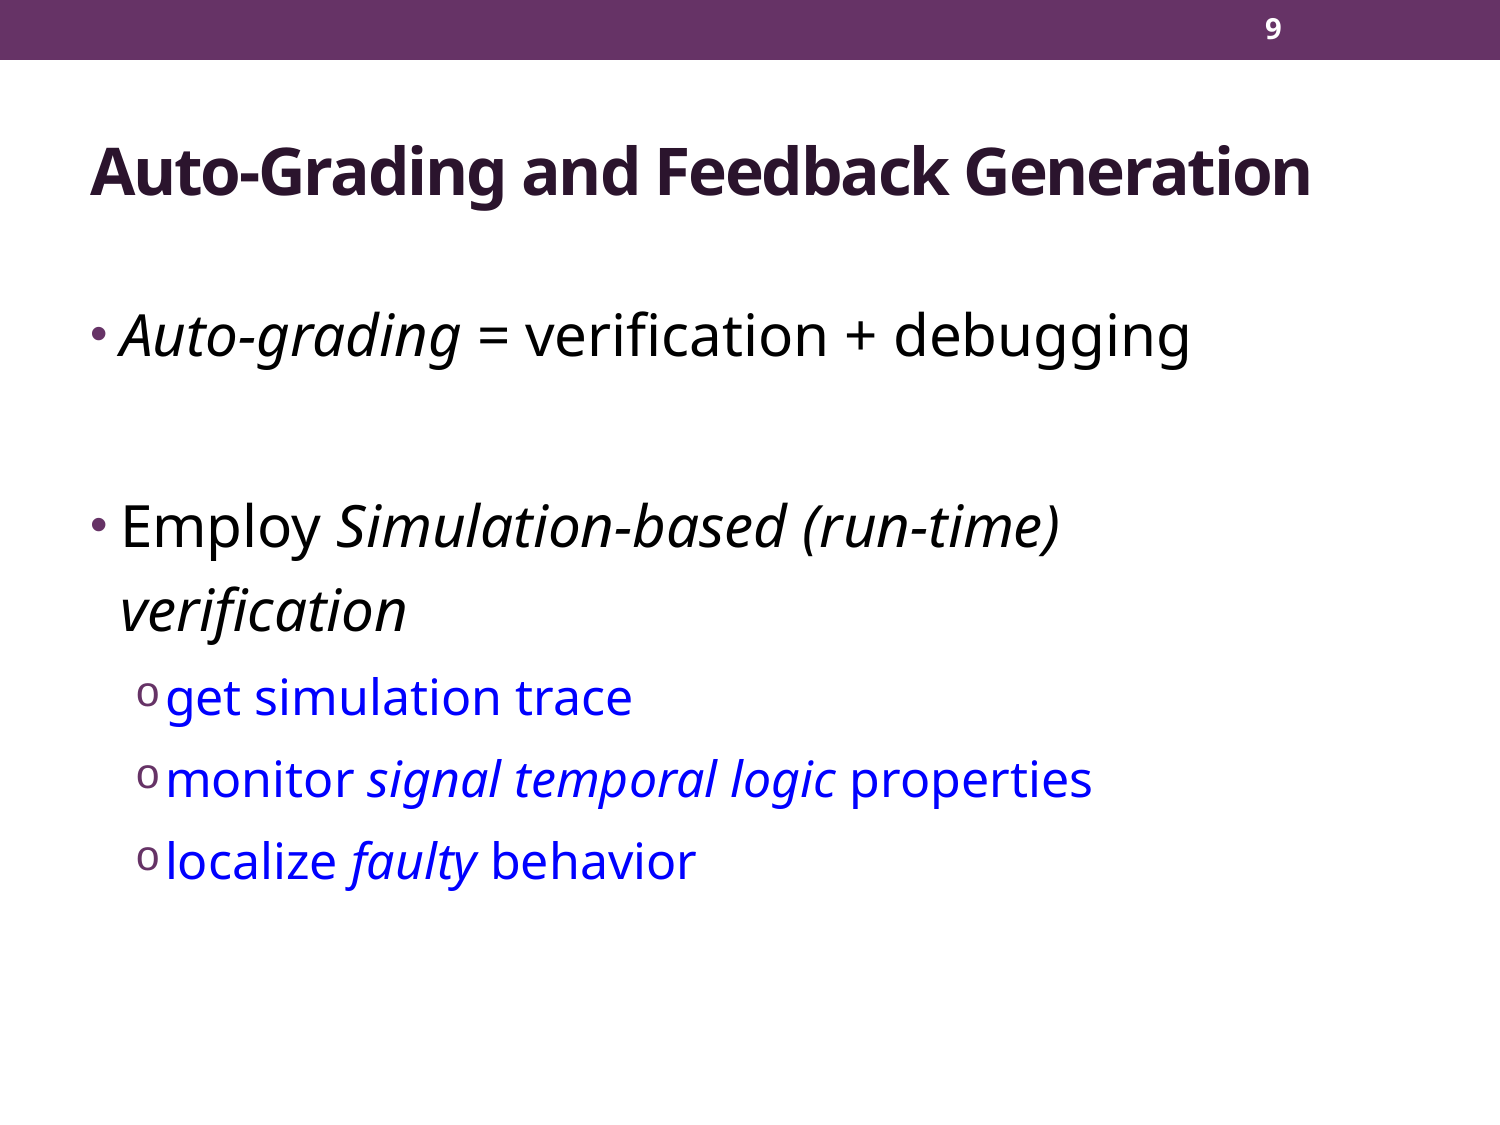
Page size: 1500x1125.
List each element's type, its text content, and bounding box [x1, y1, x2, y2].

title Auto-Grading and Feedback Generation [75, 87, 1425, 250]
slide_number 9 [1250, 3, 1425, 57]
list Auto-grading = verification + debugging Employ Simulation-based (run-time) verification get simulation trace monitor signal temporal logic properties localize faulty behavior [75, 277, 1374, 925]
